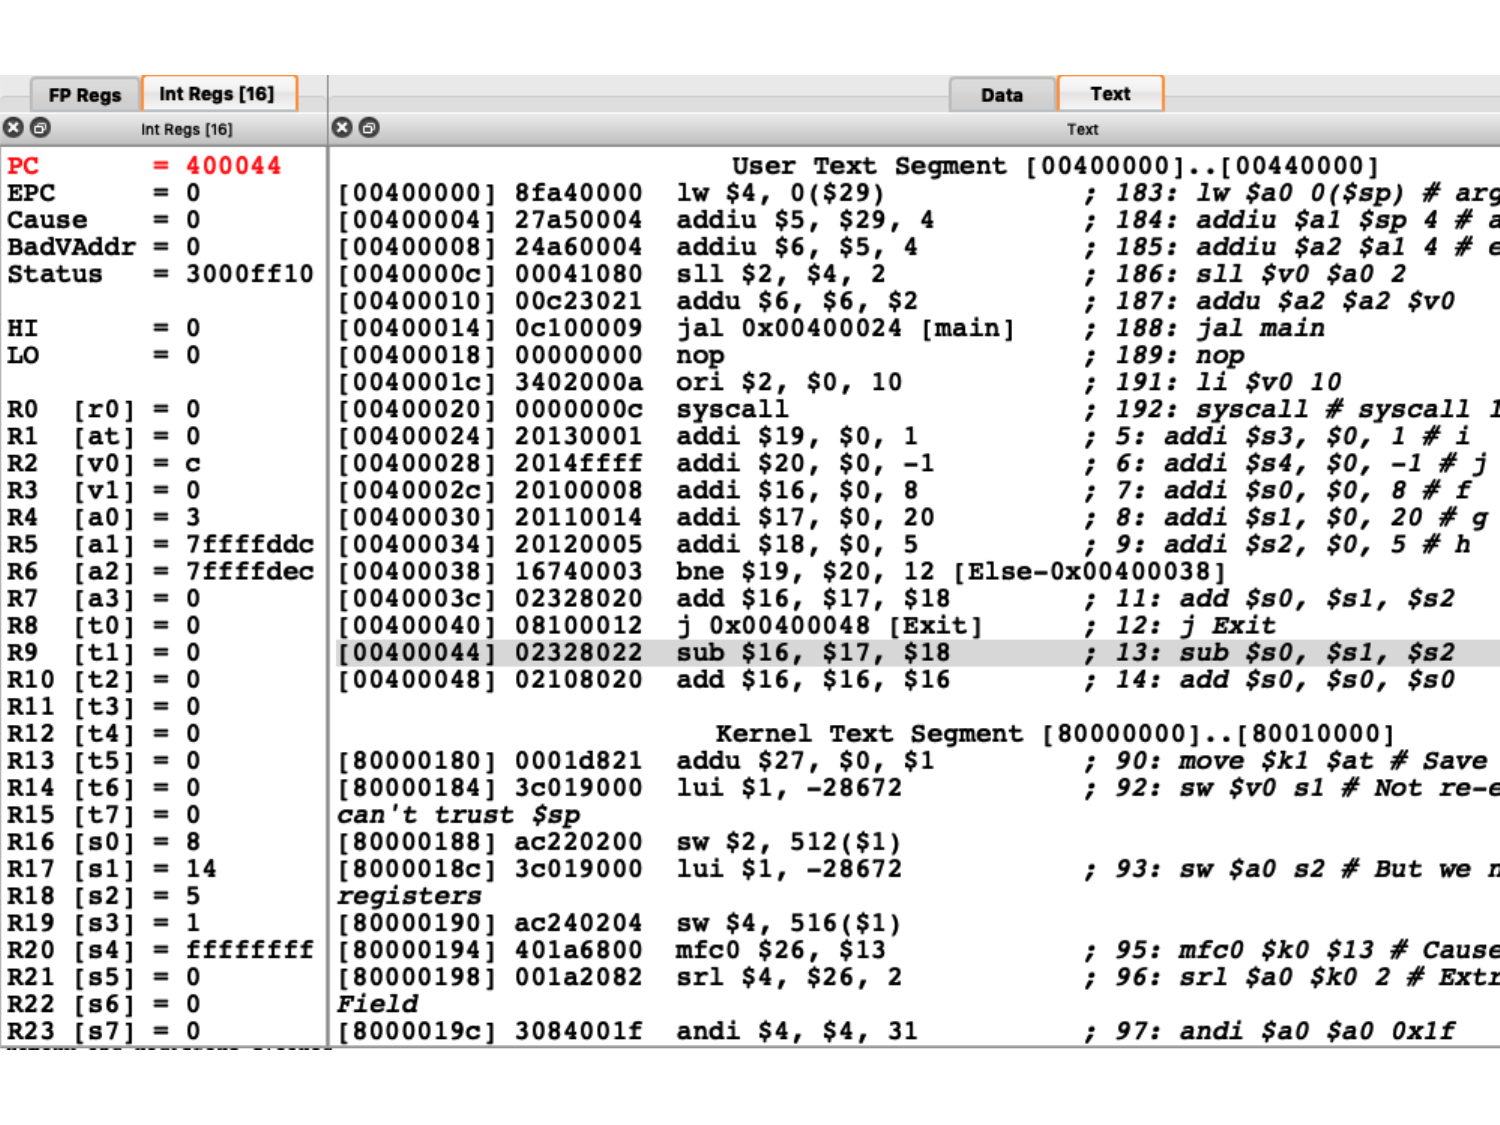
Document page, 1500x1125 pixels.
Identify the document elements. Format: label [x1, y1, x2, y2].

picture [0, 74, 1500, 1050]
